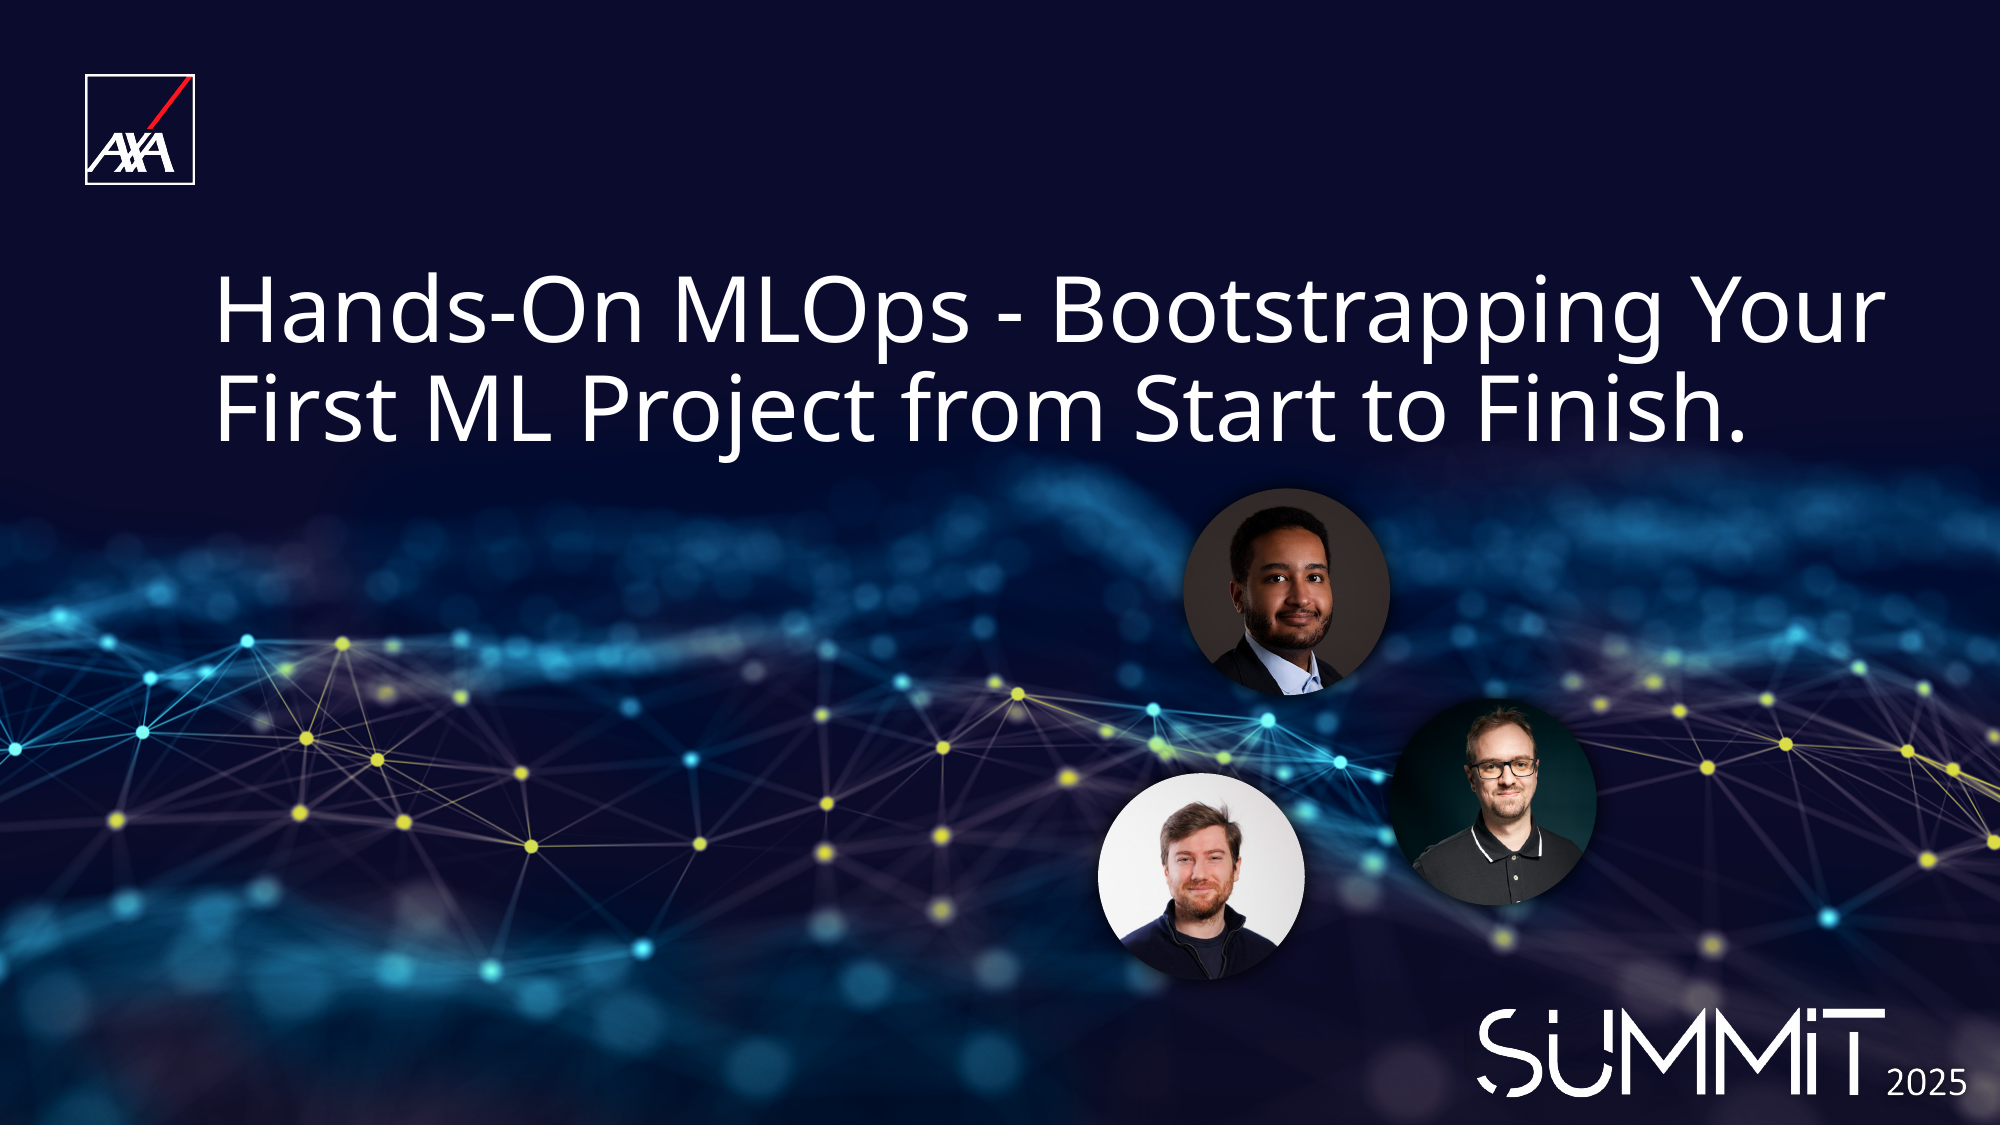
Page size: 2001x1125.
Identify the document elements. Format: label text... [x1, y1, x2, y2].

picture [0, 0, 2001, 1125]
title Hands-On MLOps - Bootstrapping Your First ML Project from Start to Finish. [197, 256, 1923, 474]
